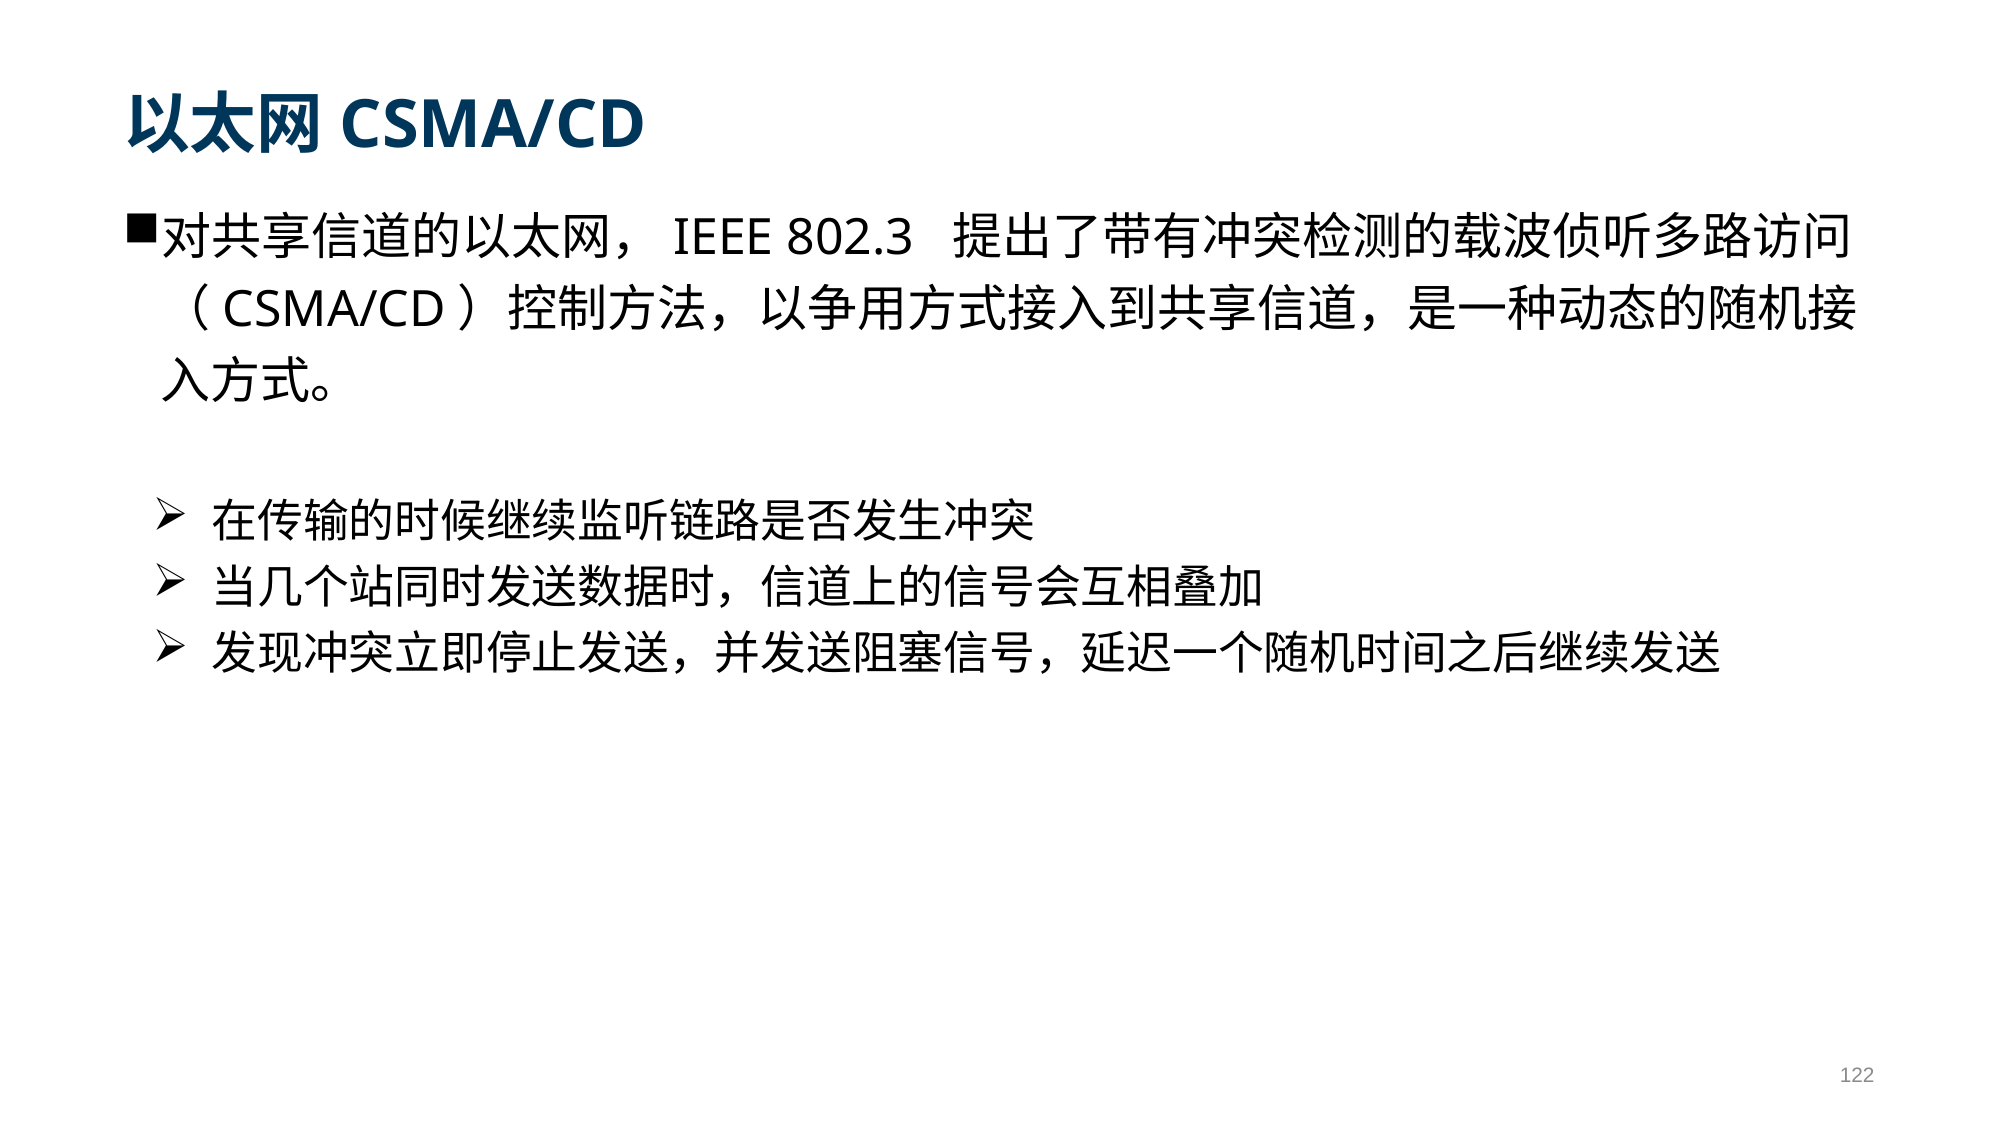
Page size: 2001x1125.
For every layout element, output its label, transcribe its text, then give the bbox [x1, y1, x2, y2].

slide_number 122 [1274, 1051, 1890, 1097]
title 以太网CSMA/CD [108, 21, 1890, 169]
list 对共享信道的以太网，IEEE 802.3 提出了带有冲突检测的载波侦听多路访问（CSMA/CD）控制方法，以争用方式接入到共享信道，是一种动态的随机接入方式。 在传输的时候继续监听链路是否发生冲突 当几个站同时发送数据时，信道上的信号会互相叠加 发现冲突立即停止发送，并发送阻塞信号，延迟一个随机时间之后继续发送 [108, 185, 1890, 1007]
